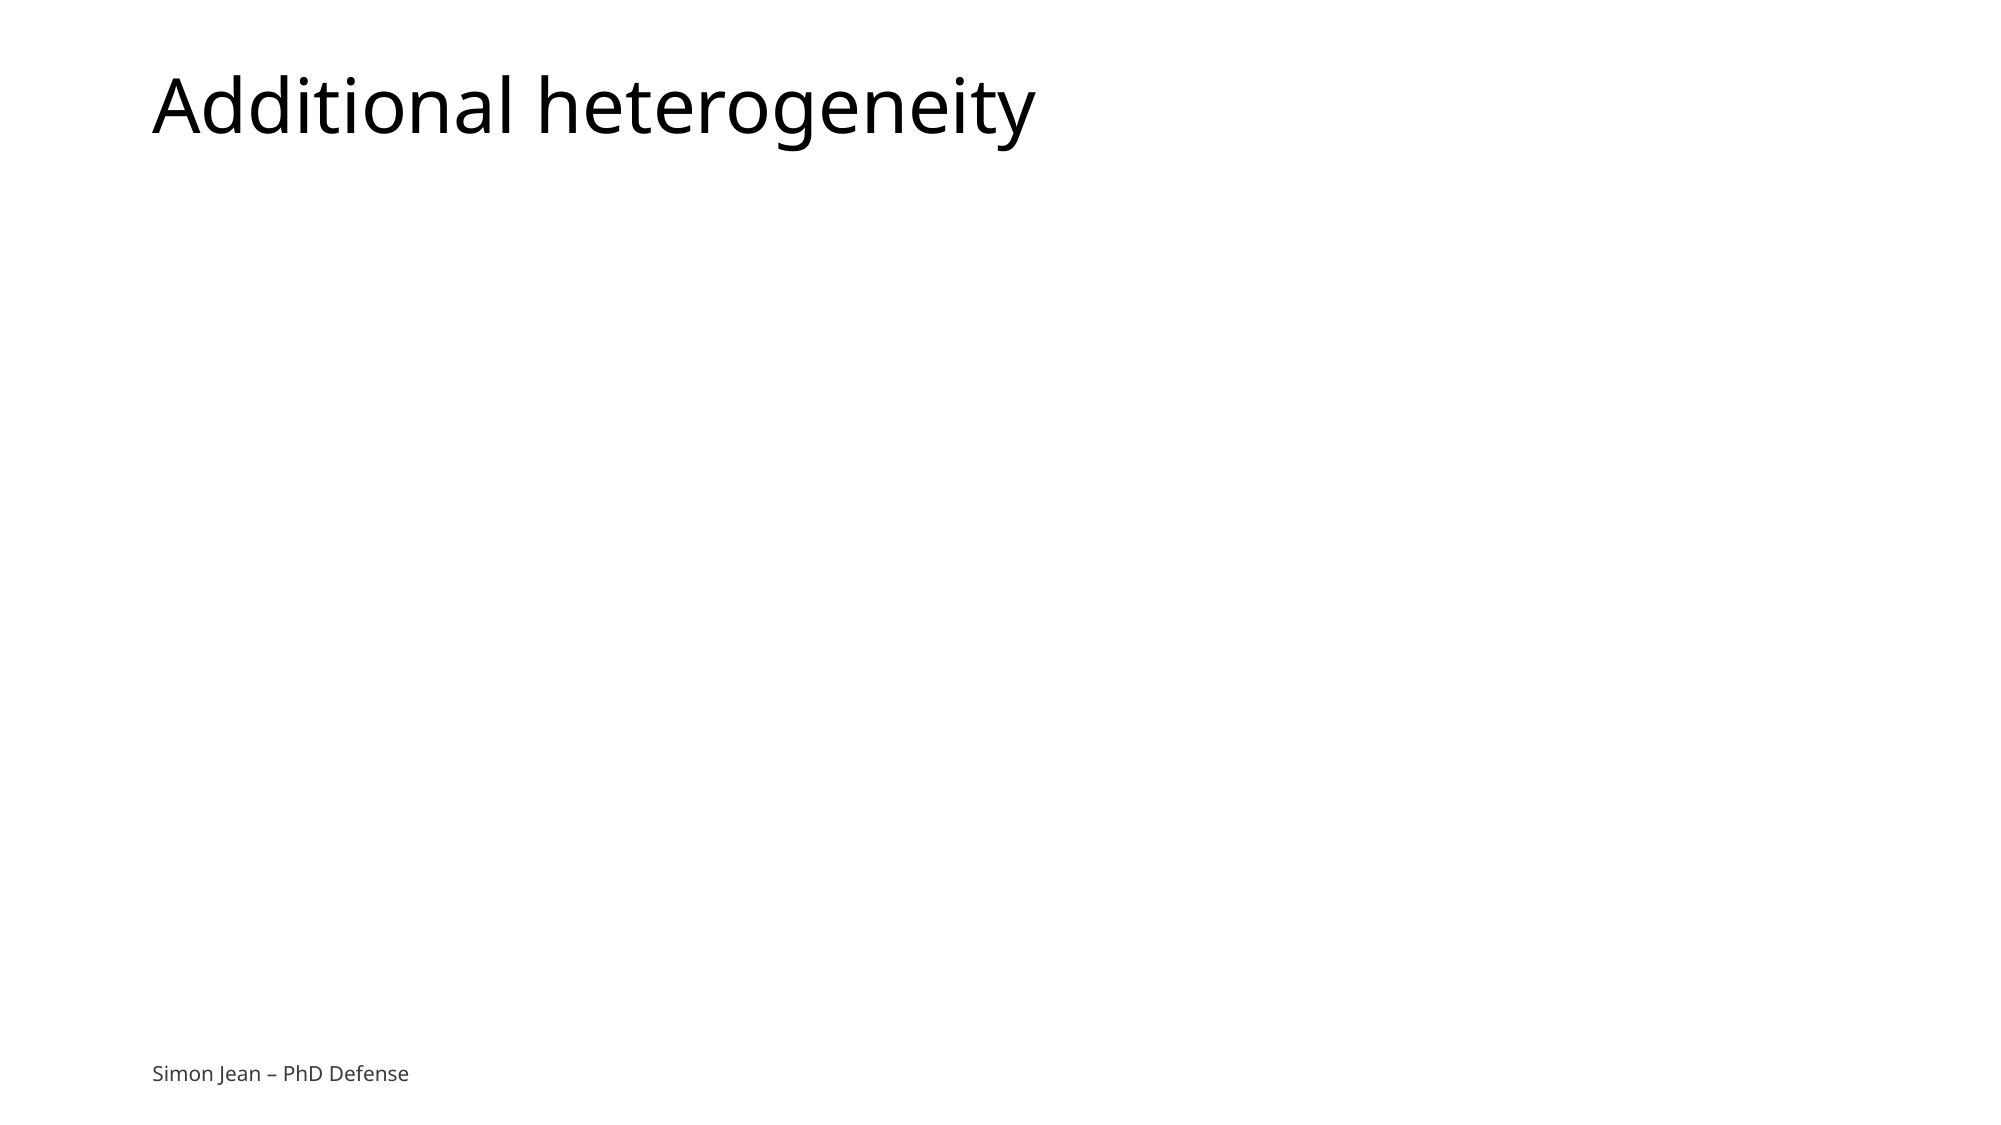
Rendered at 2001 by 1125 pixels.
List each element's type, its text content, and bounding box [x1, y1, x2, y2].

slide_number Simon Jean – PhD Defense [137, 1042, 588, 1103]
title Additional heterogeneity [137, 59, 1863, 158]
